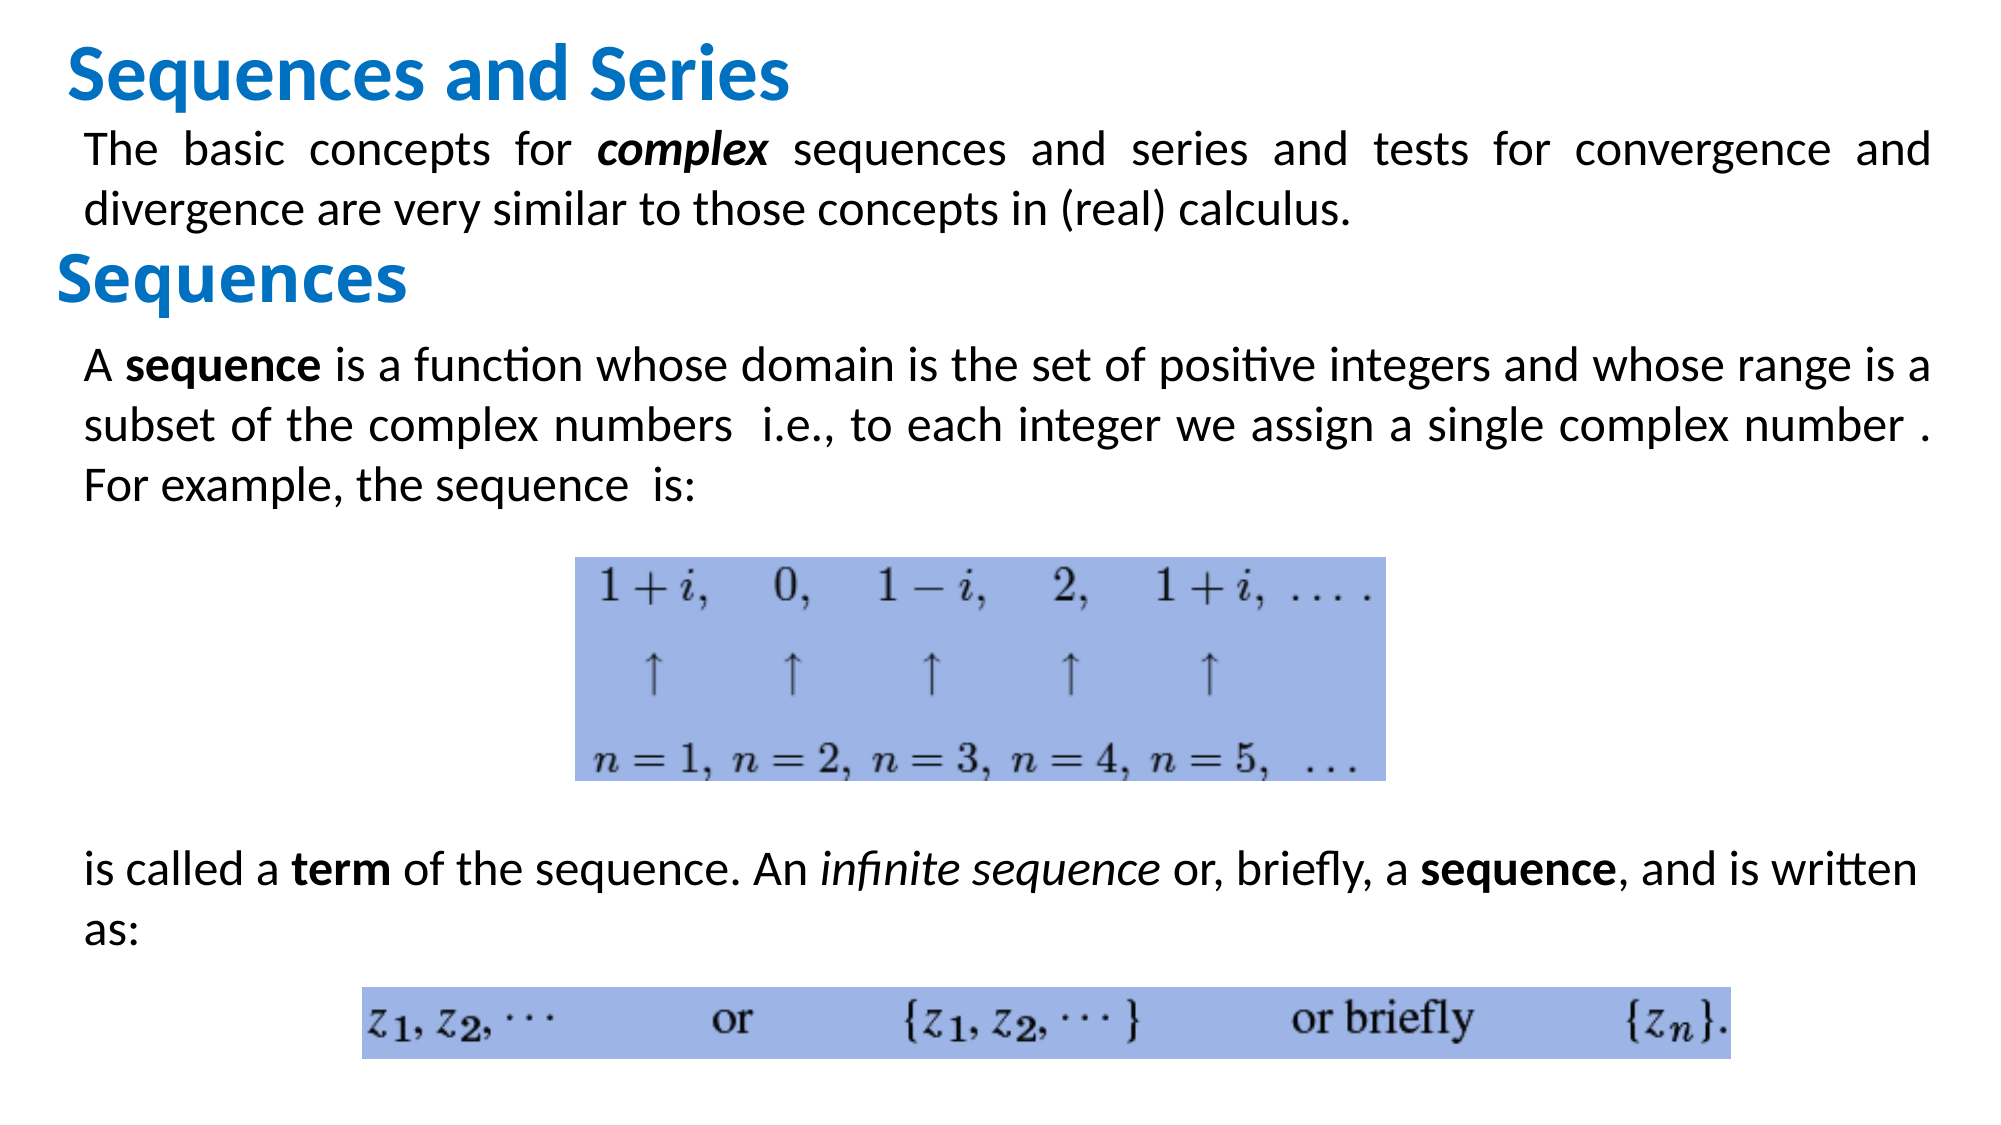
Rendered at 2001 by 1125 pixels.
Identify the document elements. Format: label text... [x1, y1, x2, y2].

picture [362, 987, 1731, 1059]
text_box Sequences [41, 228, 424, 324]
text_box Sequences and Series [53, 11, 807, 125]
text_box The basic concepts for complex sequences and series and tests for convergence and divergence are very similar to those concepts in (real) calculus. [68, 108, 1948, 244]
picture [574, 557, 1386, 782]
